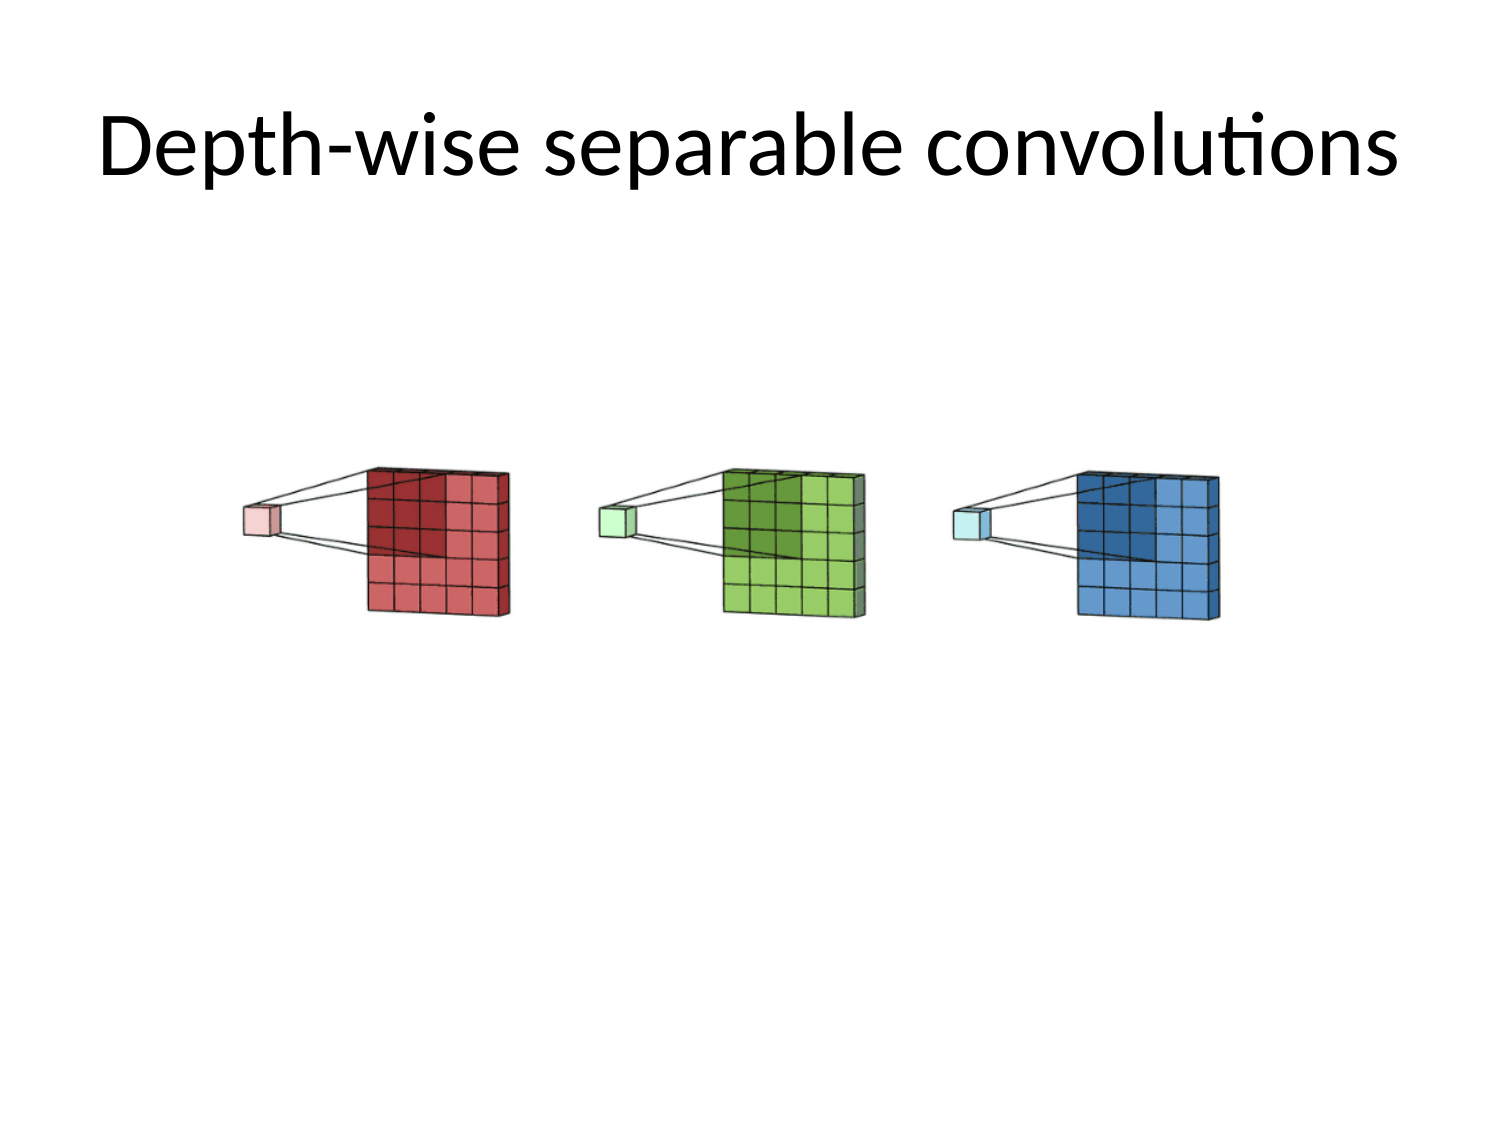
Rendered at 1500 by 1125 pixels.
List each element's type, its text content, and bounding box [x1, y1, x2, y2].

title Depth-wise separable convolutions [75, 45, 1425, 233]
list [202, 432, 1298, 836]
